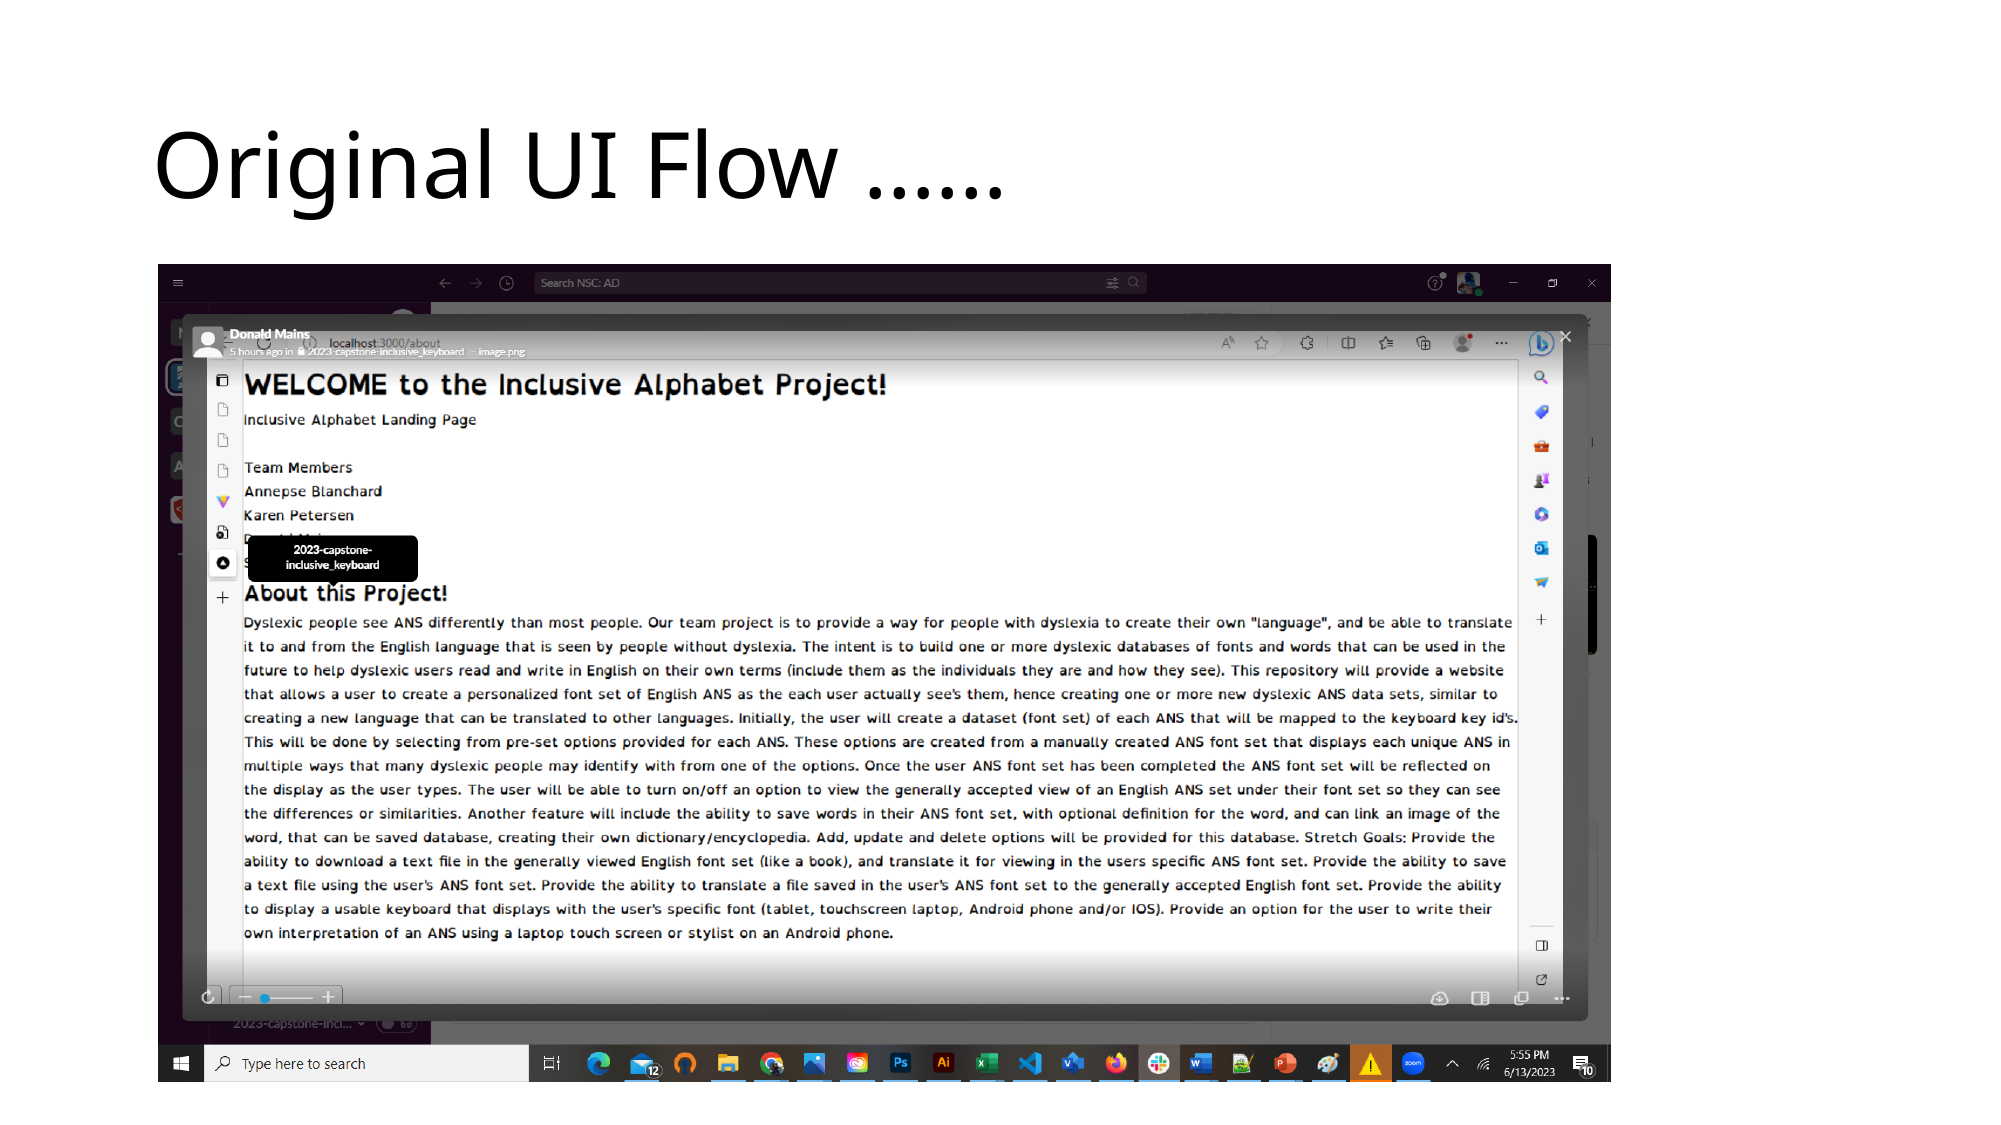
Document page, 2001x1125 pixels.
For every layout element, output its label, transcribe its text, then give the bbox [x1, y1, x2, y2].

title Original UI Flow …… [137, 59, 1863, 278]
picture [158, 264, 1611, 1082]
